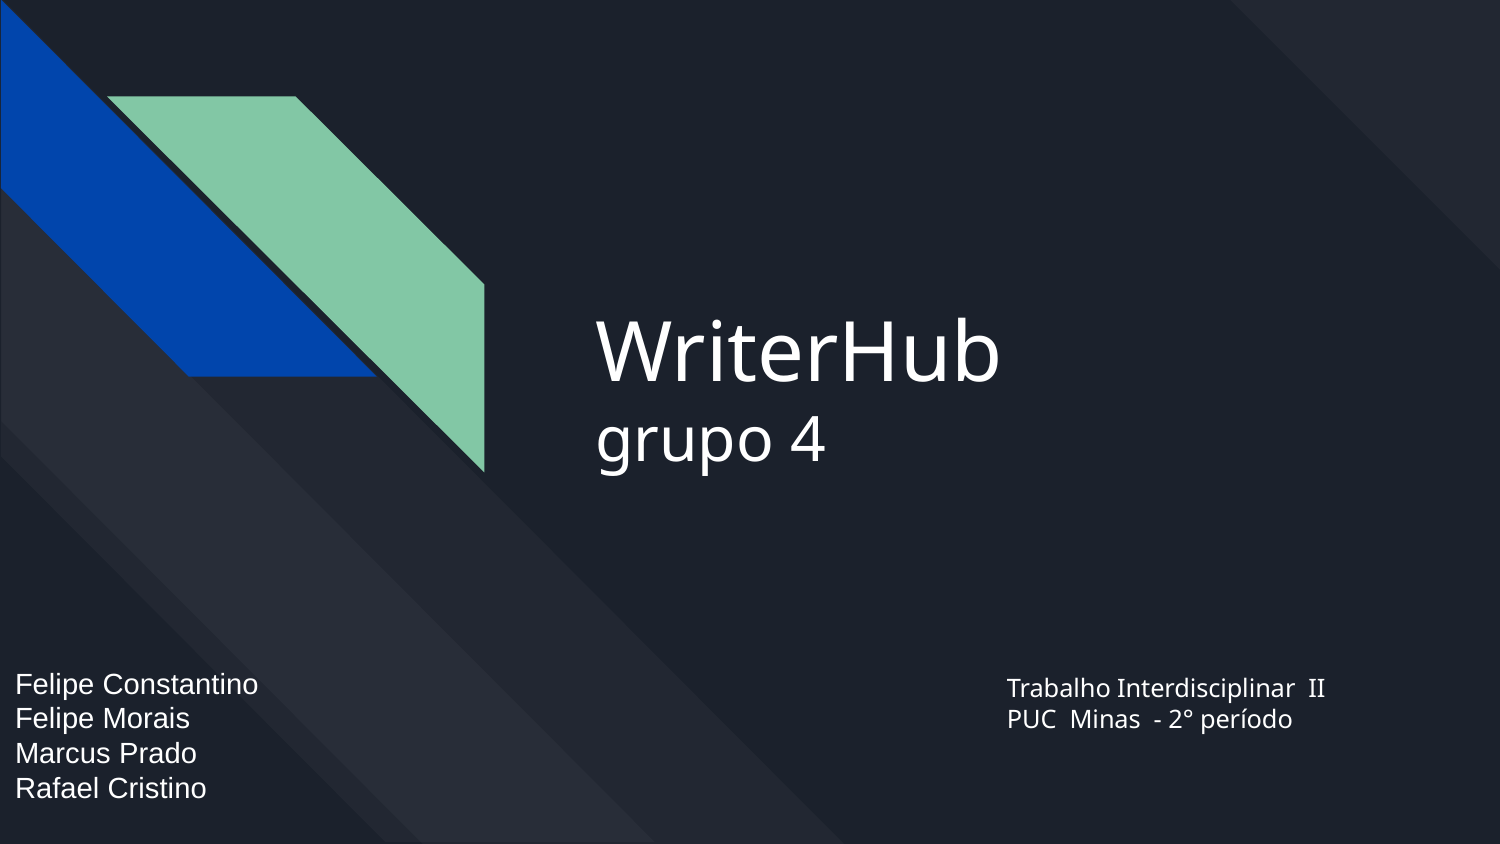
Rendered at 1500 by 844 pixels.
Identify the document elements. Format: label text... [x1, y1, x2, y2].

text_box Felipe Constantino Felipe Morais Marcus Prado Rafael Cristino [0, 657, 450, 813]
subtitle Trabalho Interdisciplinar II PUC Minas - 2° período [991, 657, 1356, 757]
title WriterHub grupo 4 [580, 283, 1404, 543]
